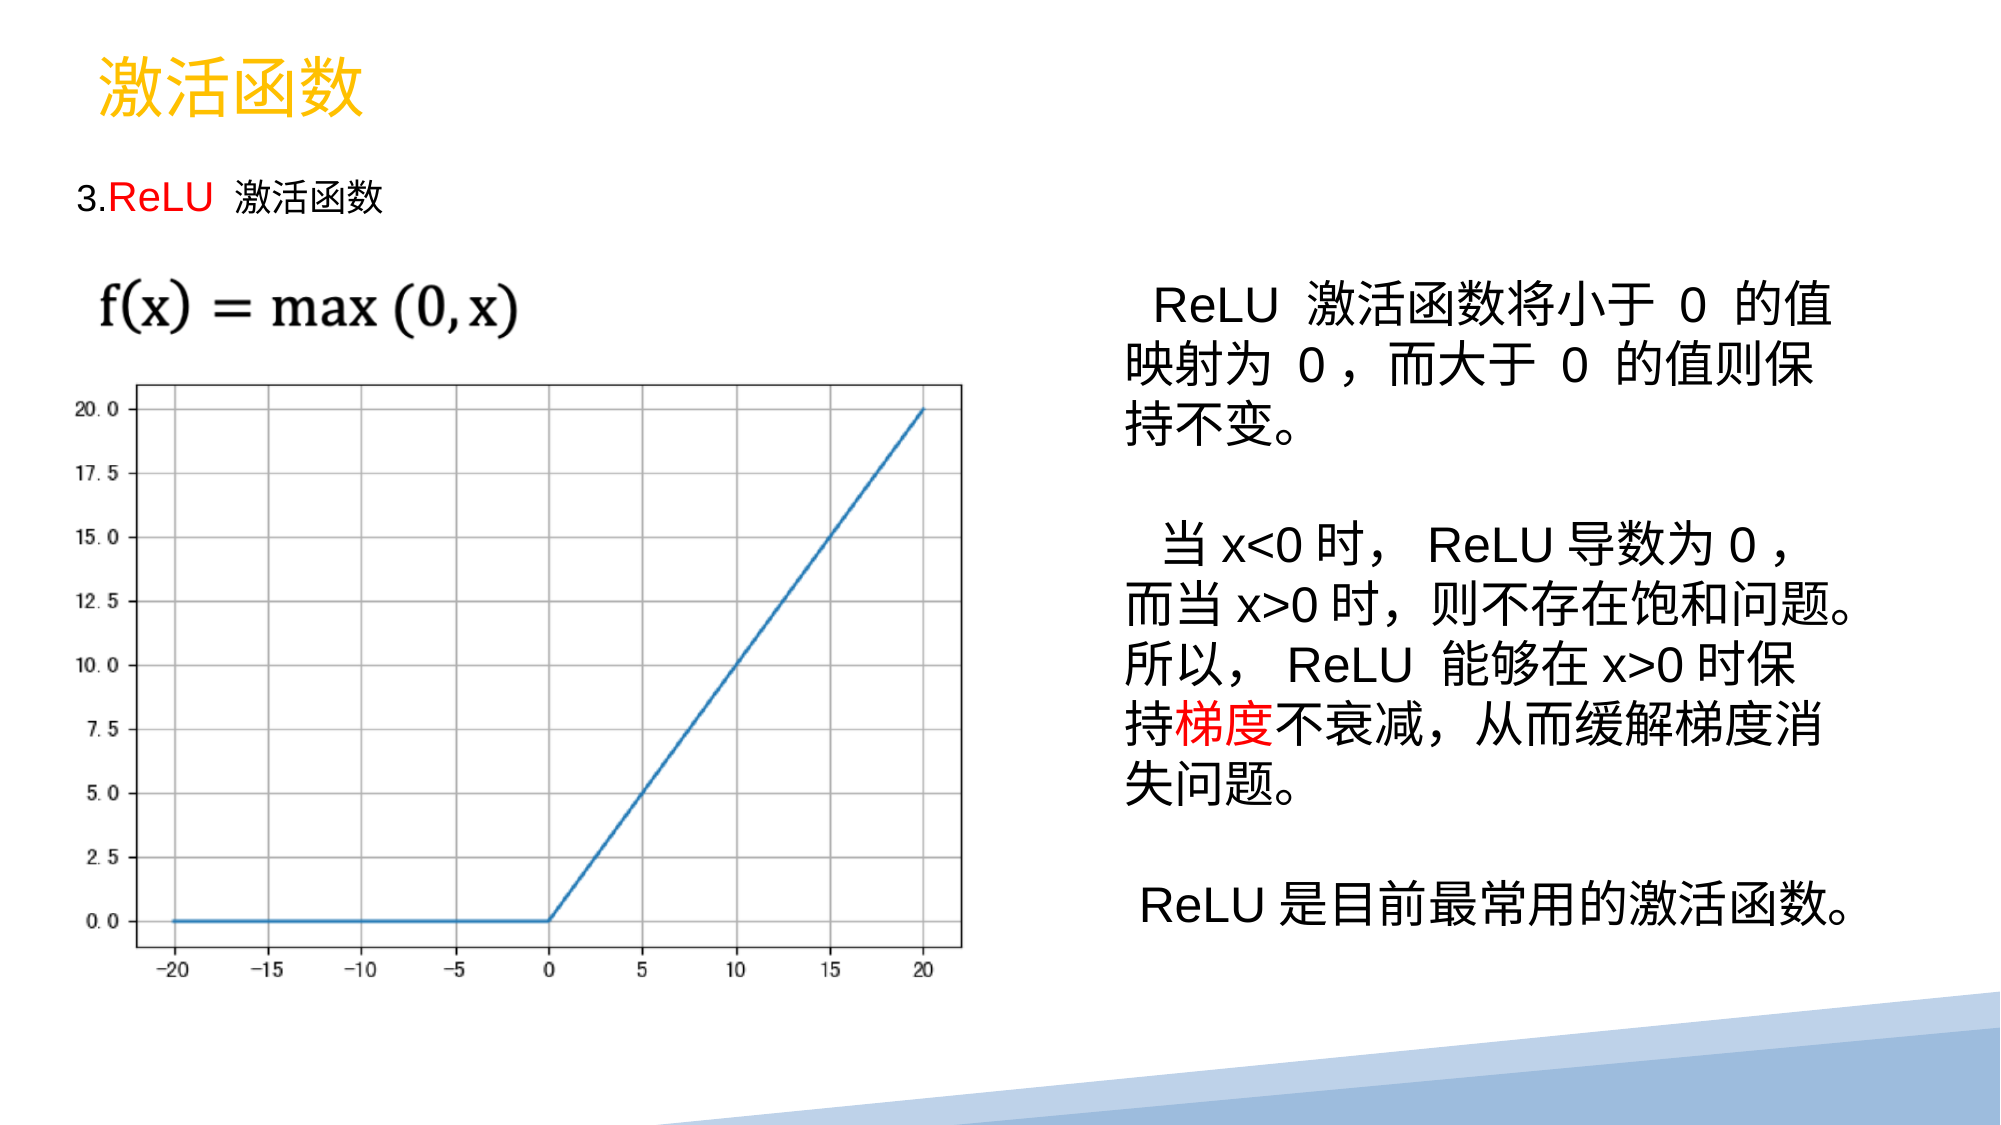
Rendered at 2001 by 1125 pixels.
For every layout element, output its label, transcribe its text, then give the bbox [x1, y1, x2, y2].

text_box 激活函数 [83, 38, 837, 133]
text_box ReLU 激活函数将小于 0 的值映射为 0，而大于 0 的值则保持不变。 当x<0时，ReLU导数为0，而当x>0时，则不存在饱和问题。所以，ReLU 能够在x>0时保持梯度不衰减，从而缓解梯度消失问题。 ReLU是目前最常用的激活函数。 [1109, 265, 1860, 965]
picture [61, 235, 975, 985]
text_box 3.ReLU 激活函数 [61, 162, 1062, 965]
